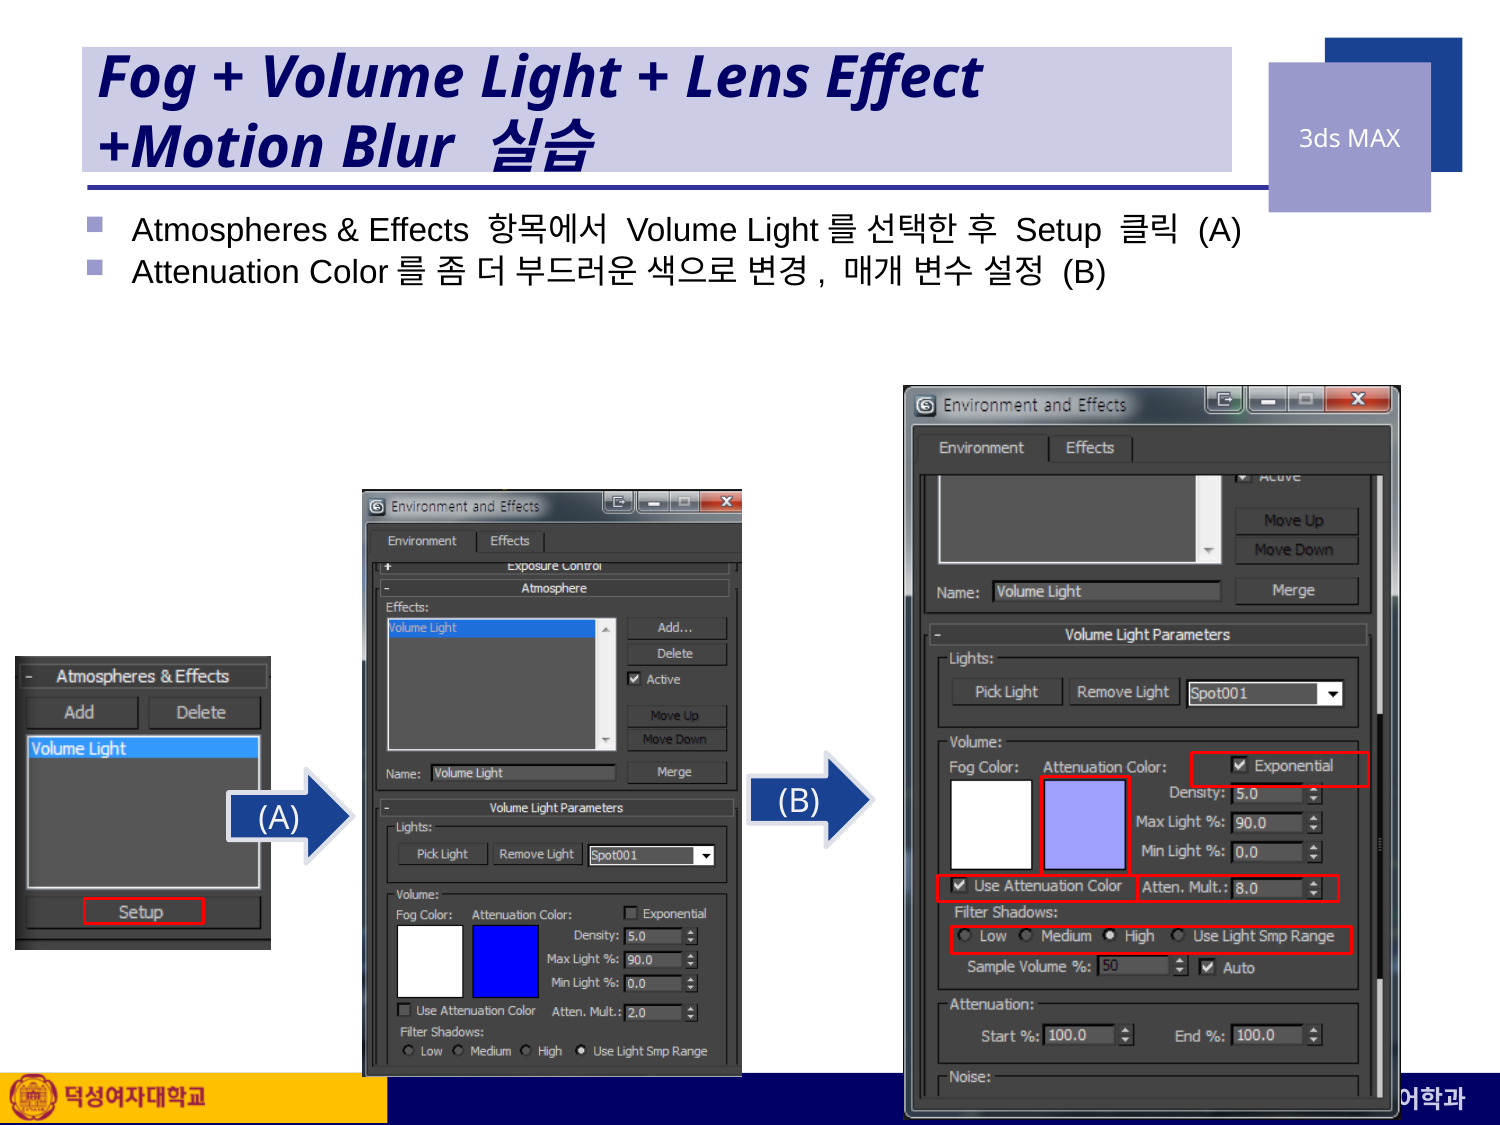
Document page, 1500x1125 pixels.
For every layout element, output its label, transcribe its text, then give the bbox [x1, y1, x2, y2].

picture [0, 1035, 229, 1125]
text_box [903, 385, 1402, 1120]
text_box (B) [748, 752, 874, 847]
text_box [15, 656, 271, 950]
picture [362, 489, 742, 1078]
text_box (A) [274, 768, 354, 864]
title Fog + Volume Light + Lens Effect +Motion Blur 실습 [81, 46, 1233, 173]
text_box Atmospheres & Effects 항목에서 Volume Light를 선택한 후 Setup 클릭 (A) Attenuation Color를 좀 더 부드러운 색으로 변경, 매개 변수 설정 (B) [0, 205, 1478, 1035]
